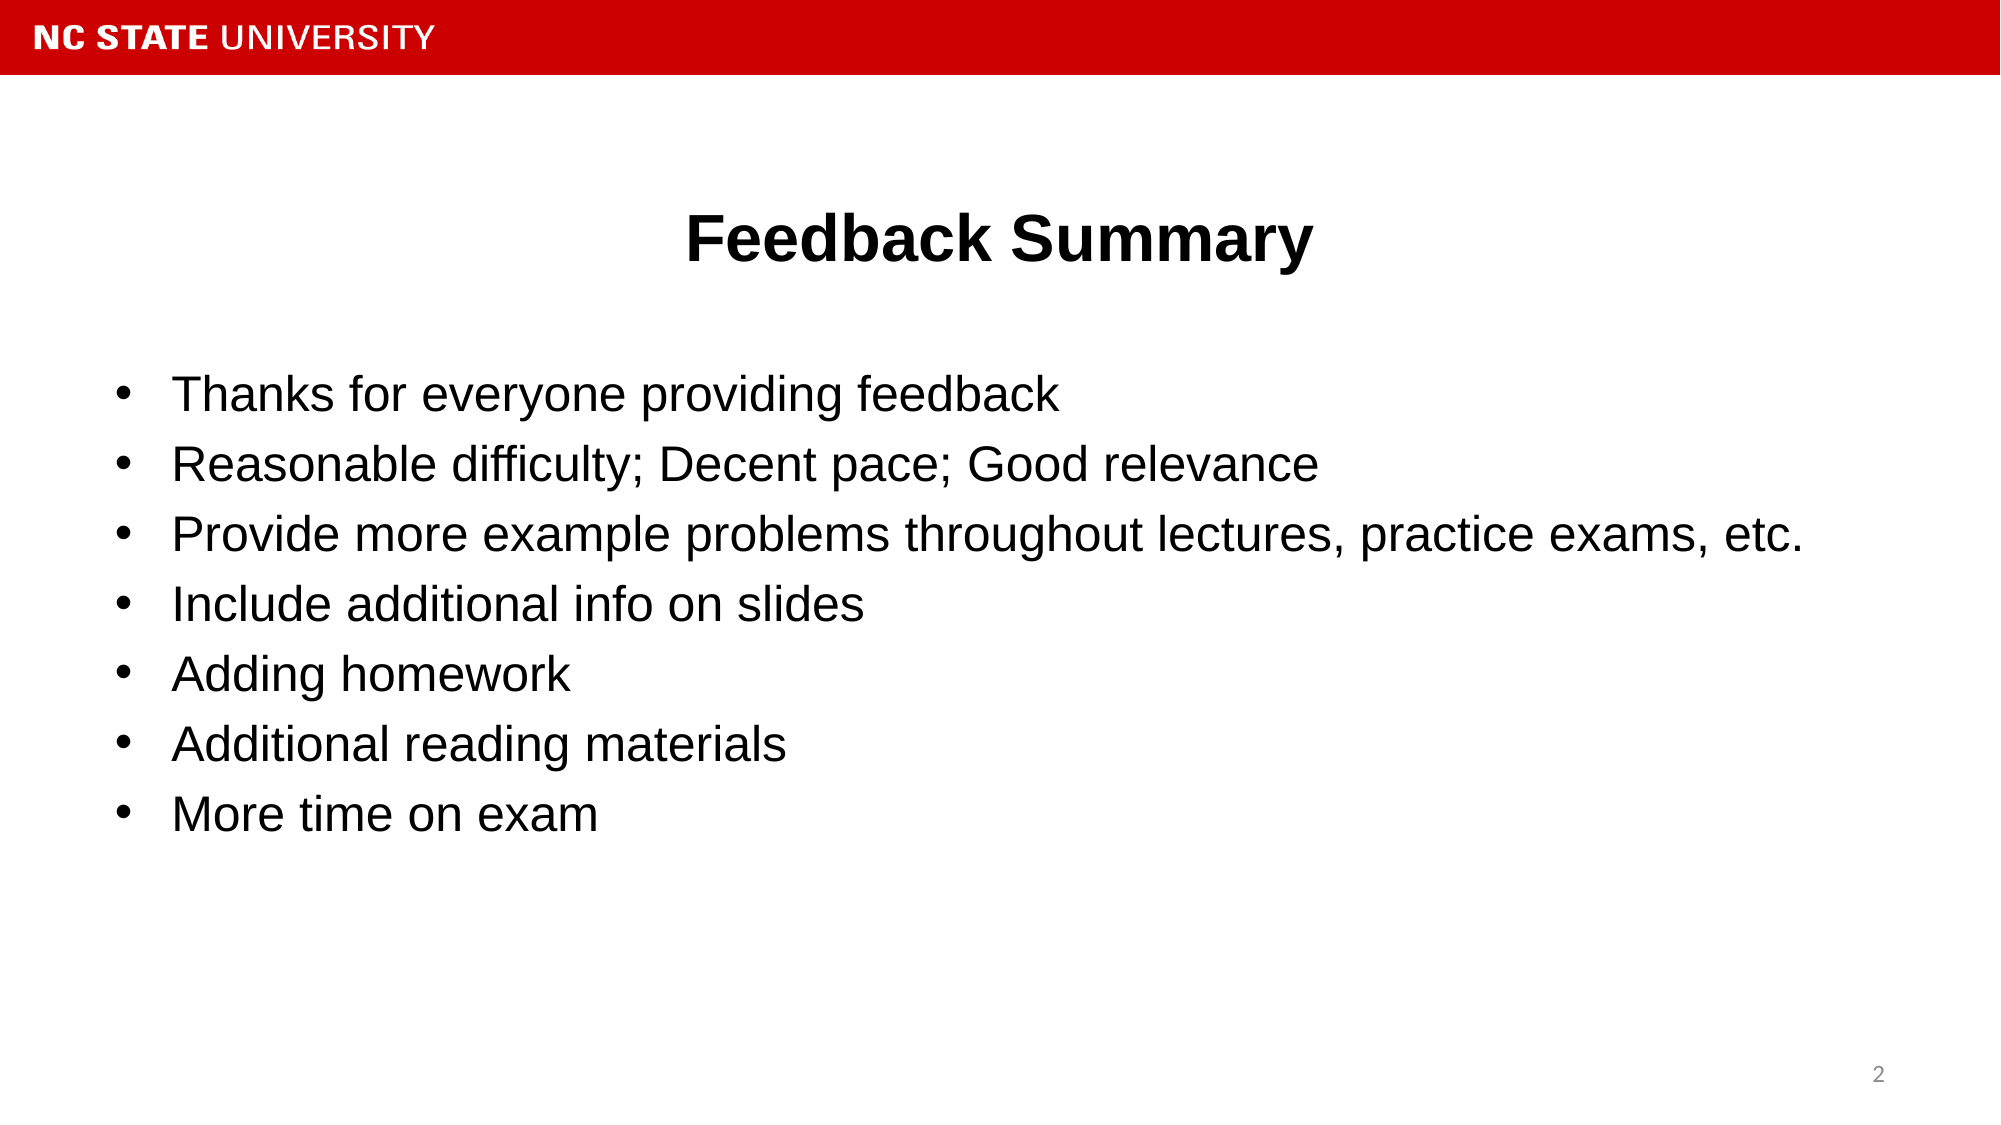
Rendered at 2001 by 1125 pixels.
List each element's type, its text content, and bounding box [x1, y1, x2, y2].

list Thanks for everyone providing feedback Reasonable difficulty; Decent pace; Good relevance Provide more example problems throughout lectures, practice exams, etc. Include additional info on slides Adding homework Additional reading materials More time on exam [99, 354, 1900, 1005]
picture [0, 0, 2000, 75]
slide_number 2 [1433, 1042, 1900, 1103]
title Feedback Summary [99, 147, 1900, 323]
